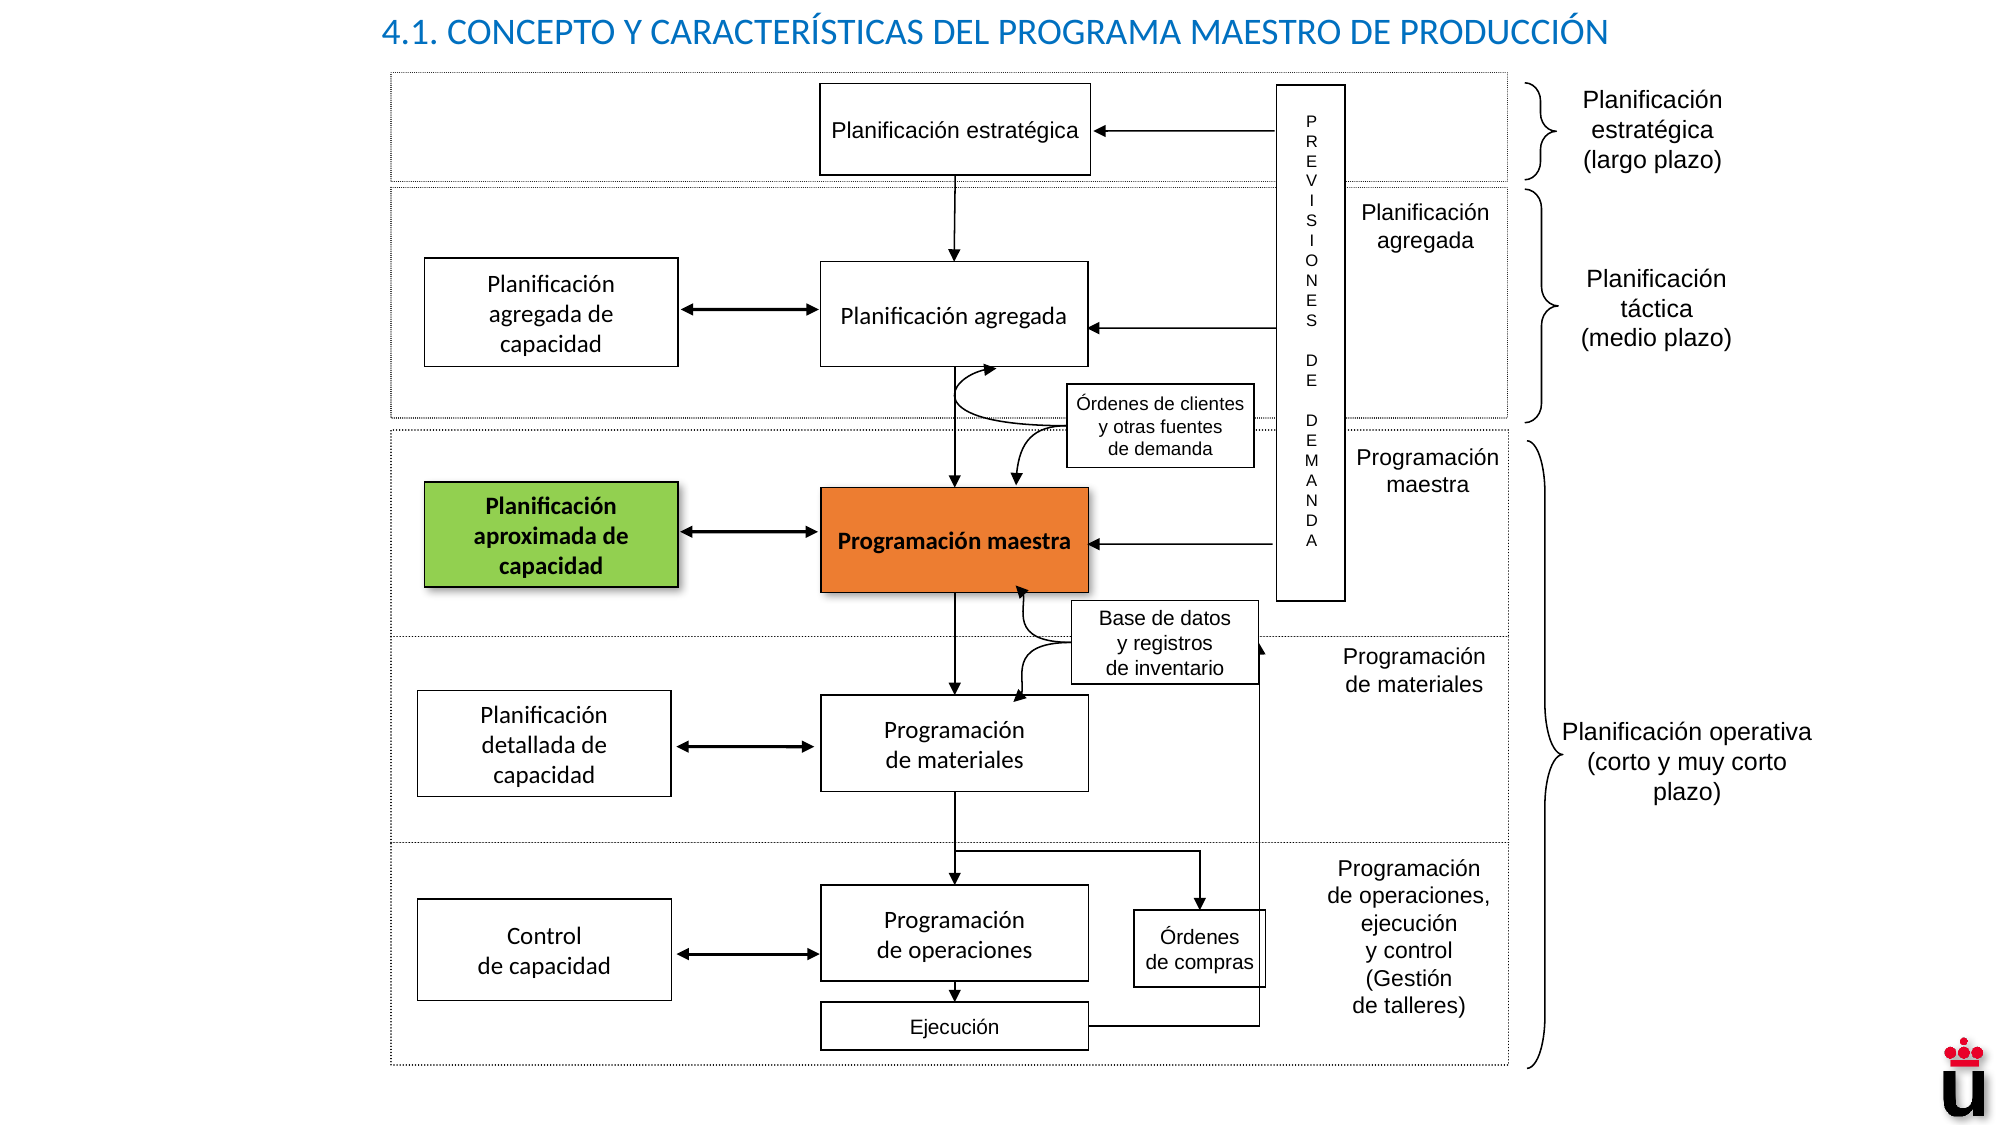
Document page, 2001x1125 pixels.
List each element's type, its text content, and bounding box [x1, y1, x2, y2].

picture [1918, 1031, 2000, 1125]
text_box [390, 72, 1833, 1069]
text_box 4.1. CONCEPTO Y CARACTERÍSTICAS DEL PROGRAMA MAESTRO DE PRODUCCIÓN [0, 0, 2000, 60]
